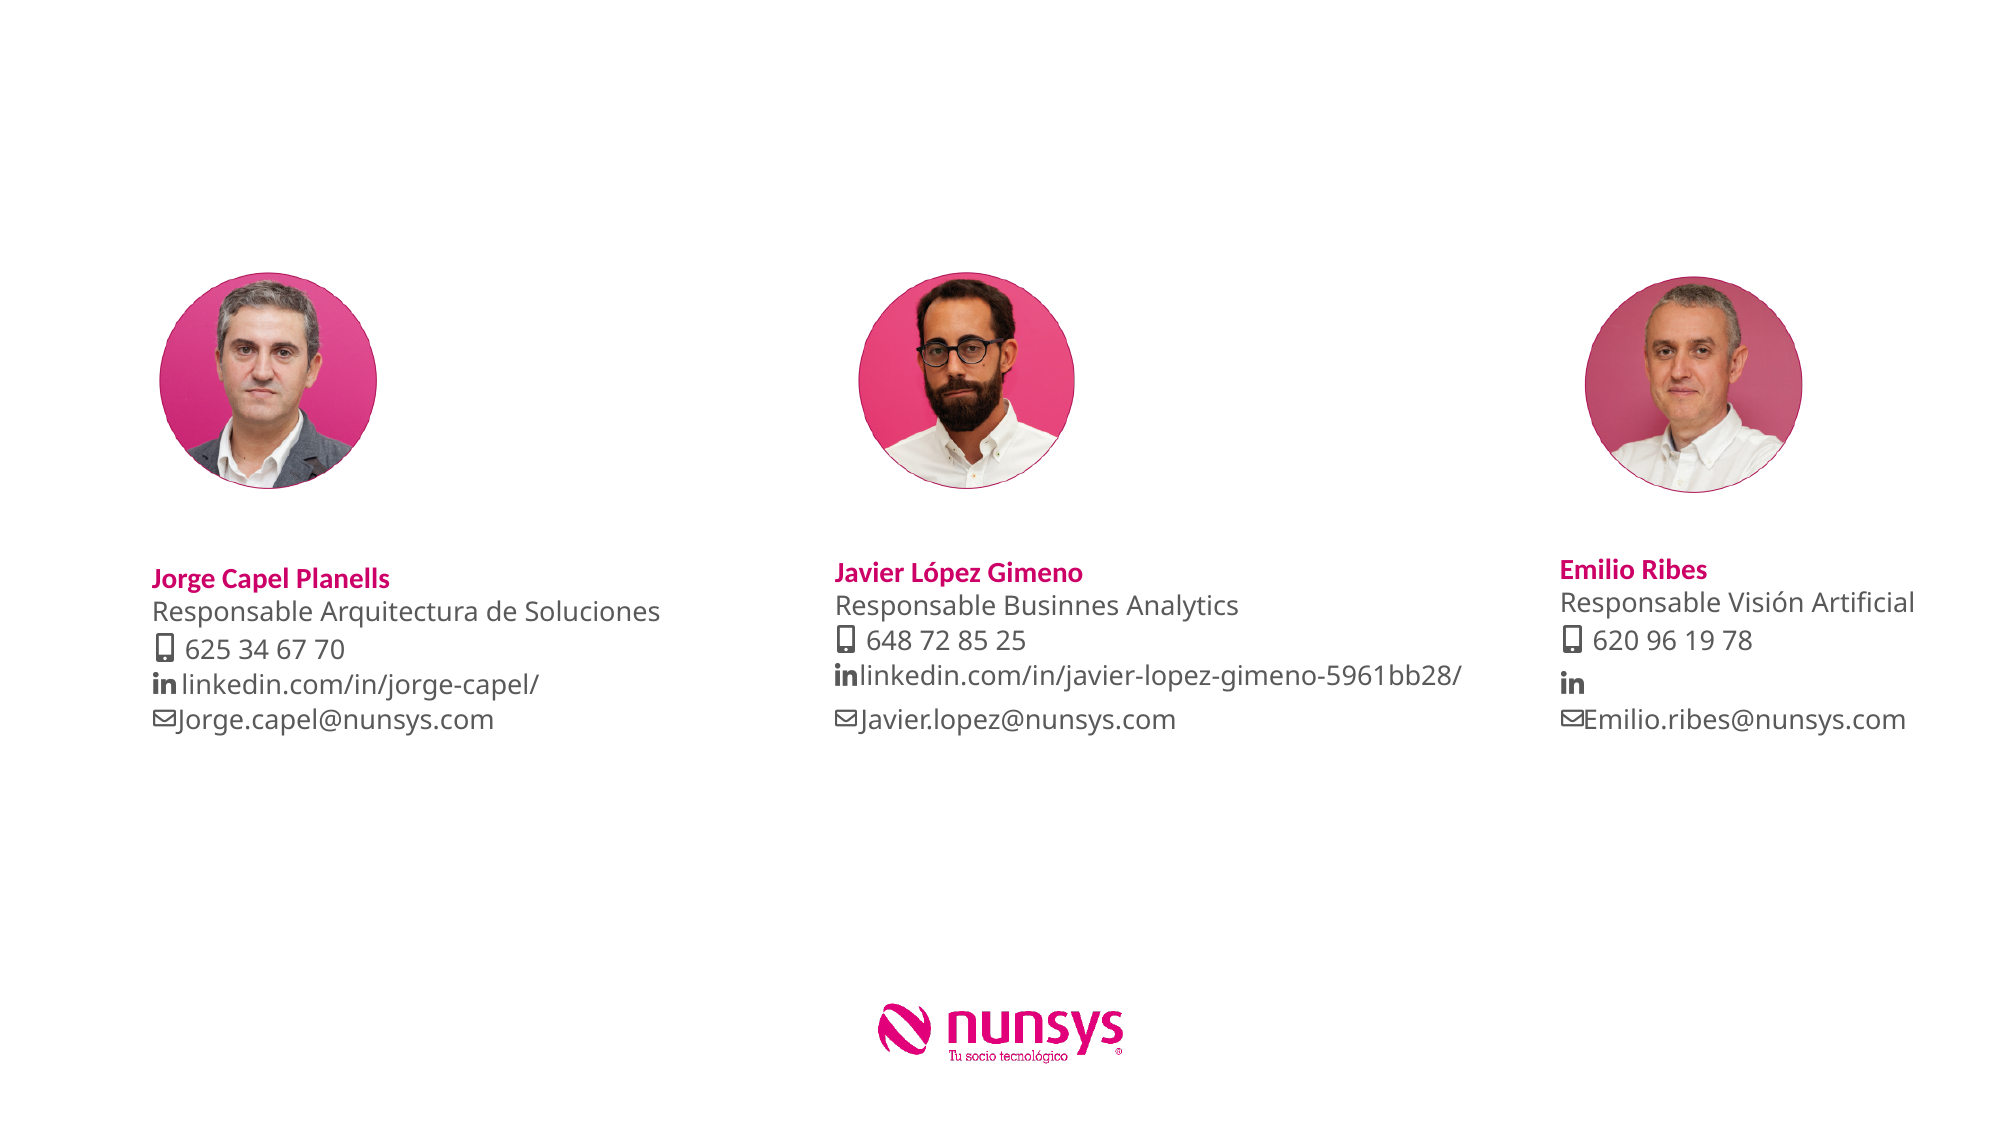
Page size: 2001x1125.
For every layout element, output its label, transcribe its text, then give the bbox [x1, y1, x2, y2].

text_box Javier López Gimeno Responsable Businnes Analytics [820, 546, 1563, 629]
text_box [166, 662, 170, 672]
picture [834, 663, 857, 689]
picture [1583, 275, 1803, 494]
text_box Javier.lopez@nunsys.com [845, 695, 1192, 743]
picture [155, 633, 174, 662]
picture [1561, 671, 1584, 697]
picture [153, 672, 176, 698]
text_box 648 72 85 25 [851, 629, 1042, 664]
picture [153, 706, 176, 729]
picture [856, 271, 1075, 490]
picture [158, 271, 378, 490]
picture [837, 625, 855, 653]
text_box Emilio.ribes@nunsys.com [1568, 695, 1922, 743]
picture [1561, 706, 1584, 729]
text_box Jorge.capel@nunsys.com [163, 695, 510, 743]
text_box linkedin.com/in/jorge-capel/ [176, 659, 555, 707]
text_box linkedin.com/in/javier-lopez-gimeno-5961bb28/ [844, 651, 1477, 699]
picture [843, 969, 1157, 1098]
picture [834, 706, 857, 729]
text_box Jorge Capel Planells Responsable Arquitectura de Soluciones [137, 551, 715, 634]
text_box Emilio Ribes Responsable Visión Artificial [1544, 543, 2000, 626]
text_box 620 96 19 78 [1577, 626, 1768, 664]
text_box 625 34 67 70 [170, 634, 361, 673]
picture [1563, 625, 1582, 653]
